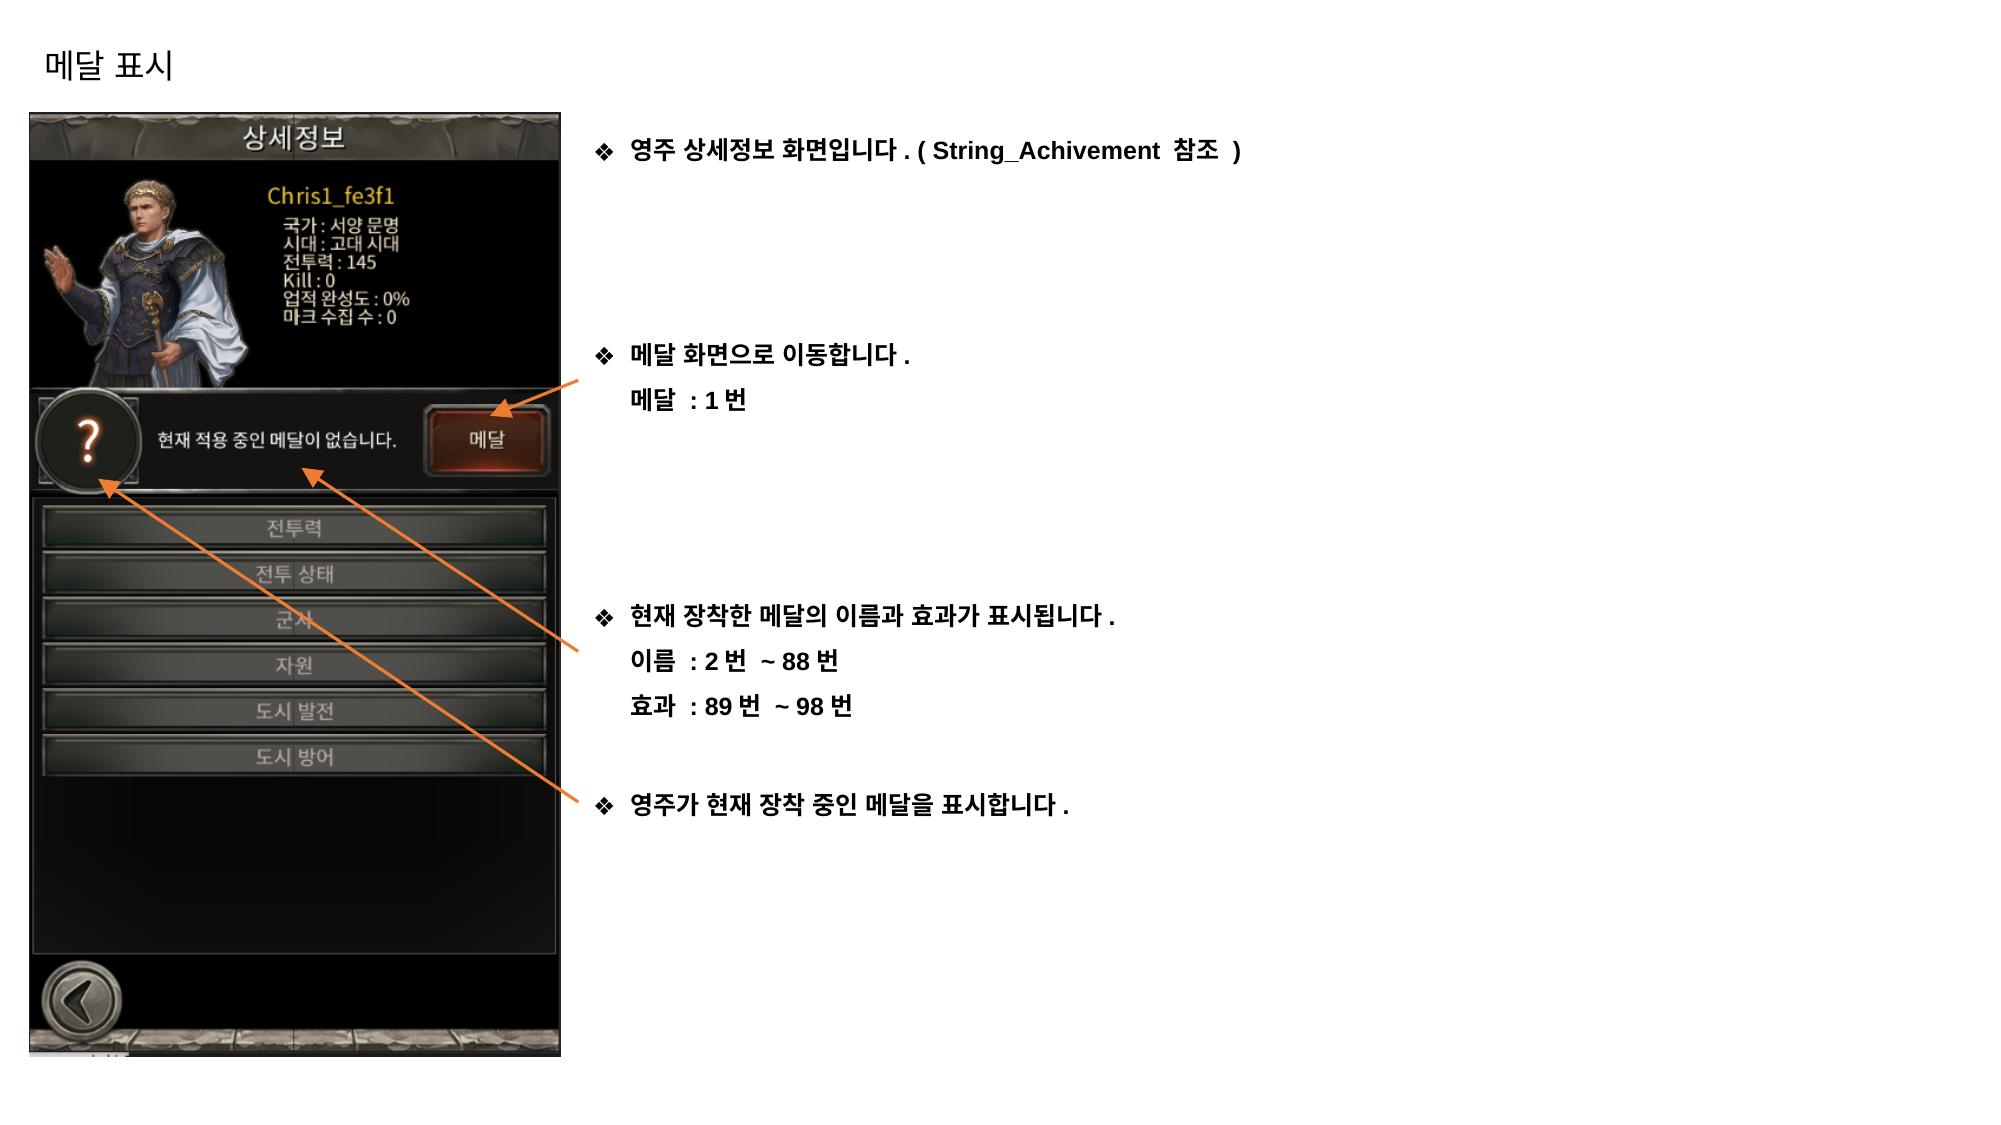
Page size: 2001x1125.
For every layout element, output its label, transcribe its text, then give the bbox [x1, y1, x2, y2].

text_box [489, 380, 579, 417]
text_box 메달 화면으로 이동합니다. 메달 : 1번 [578, 317, 985, 444]
picture [29, 112, 561, 1057]
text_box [301, 467, 579, 652]
text_box 영주가 현재 장착 중인 메달을 표시합니다. [578, 766, 1187, 837]
text_box 영주 상세정보 화면입니다. ( String_Achivement 참조 ) [578, 112, 1780, 183]
text_box 메달 표시 [29, 37, 207, 93]
text_box 현재 장착한 메달의 이름과 효과가 표시됩니다. 이름 : 2번 ~ 88번 효과 : 89번 ~ 98번 [583, 578, 1202, 725]
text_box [97, 478, 579, 803]
